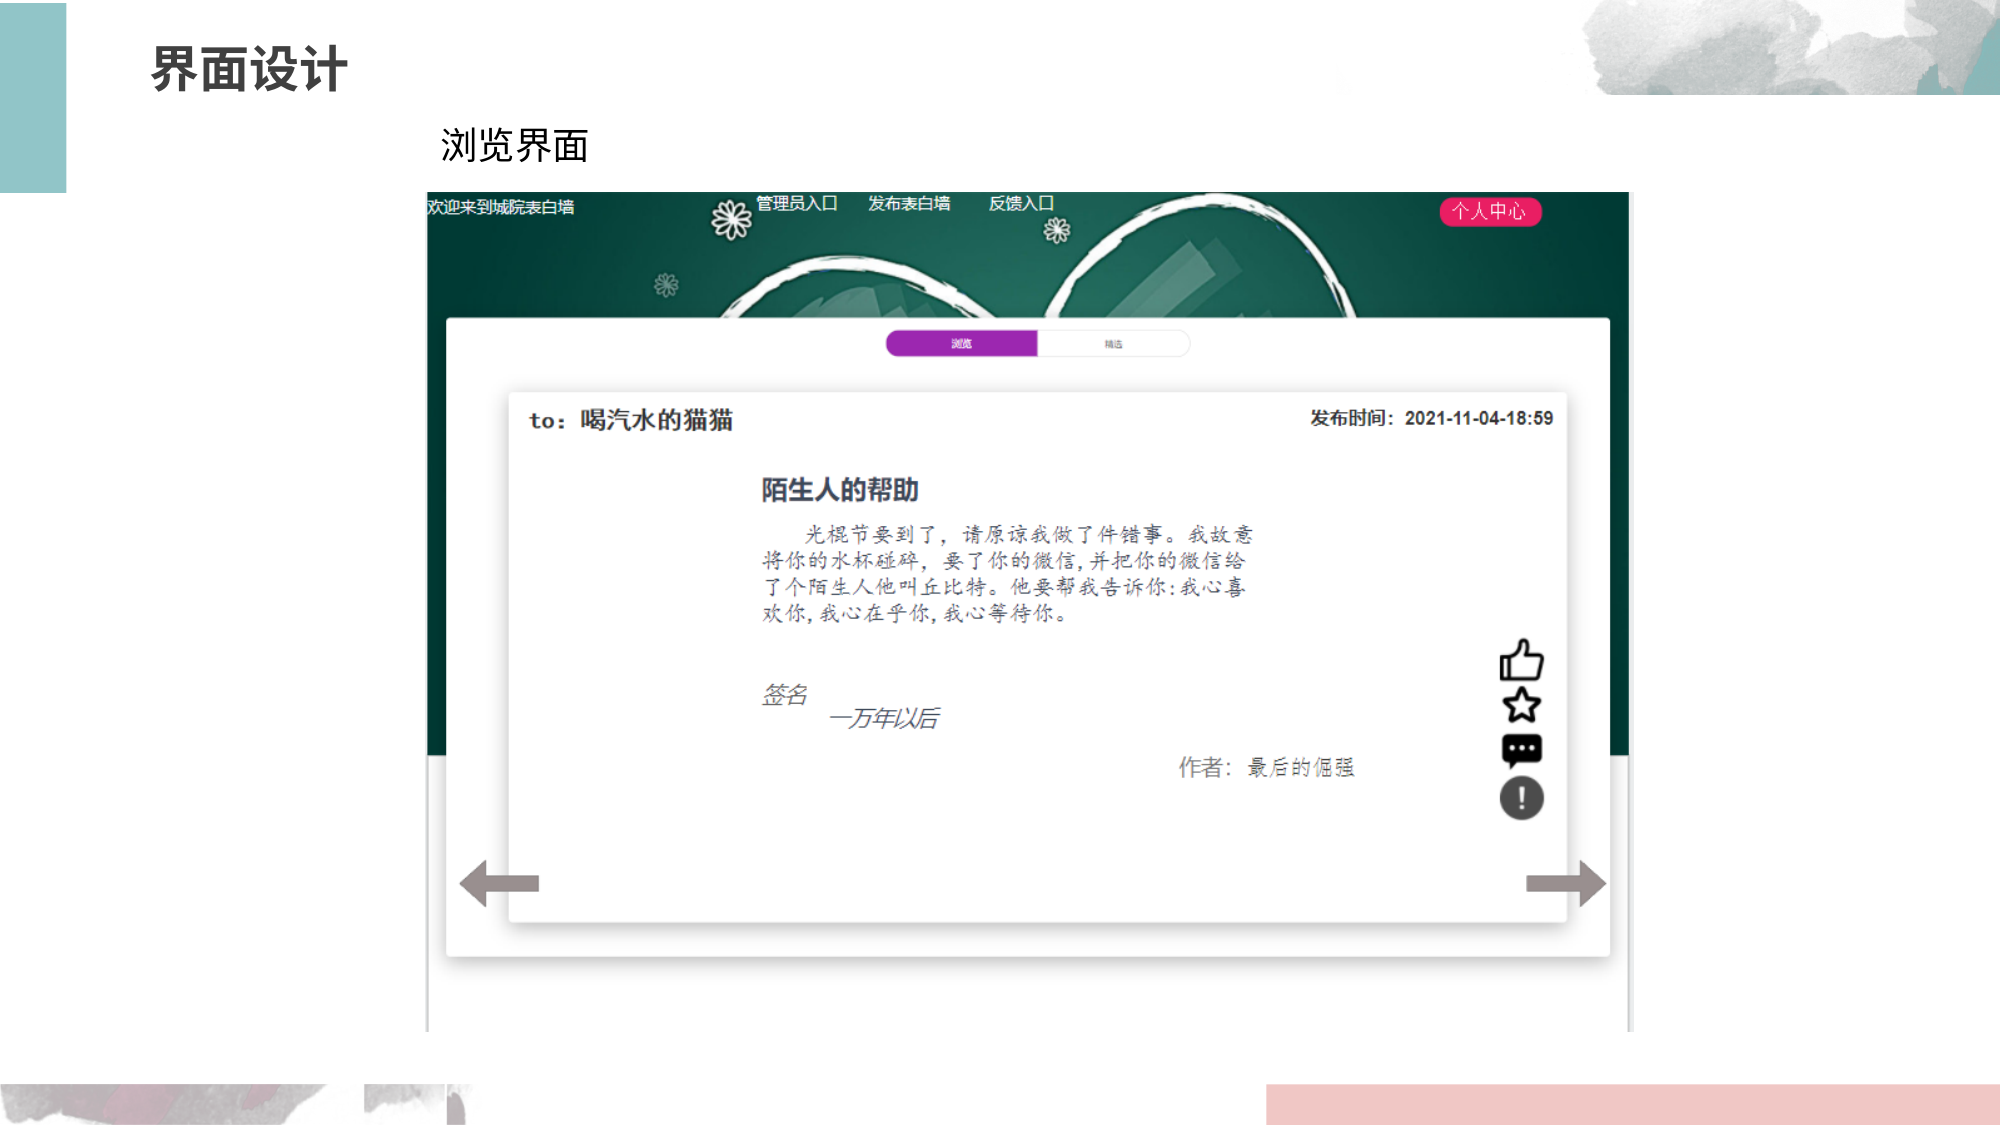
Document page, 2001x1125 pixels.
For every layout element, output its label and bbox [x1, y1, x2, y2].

text_box [0, 0, 2000, 1125]
picture [425, 192, 1634, 1032]
